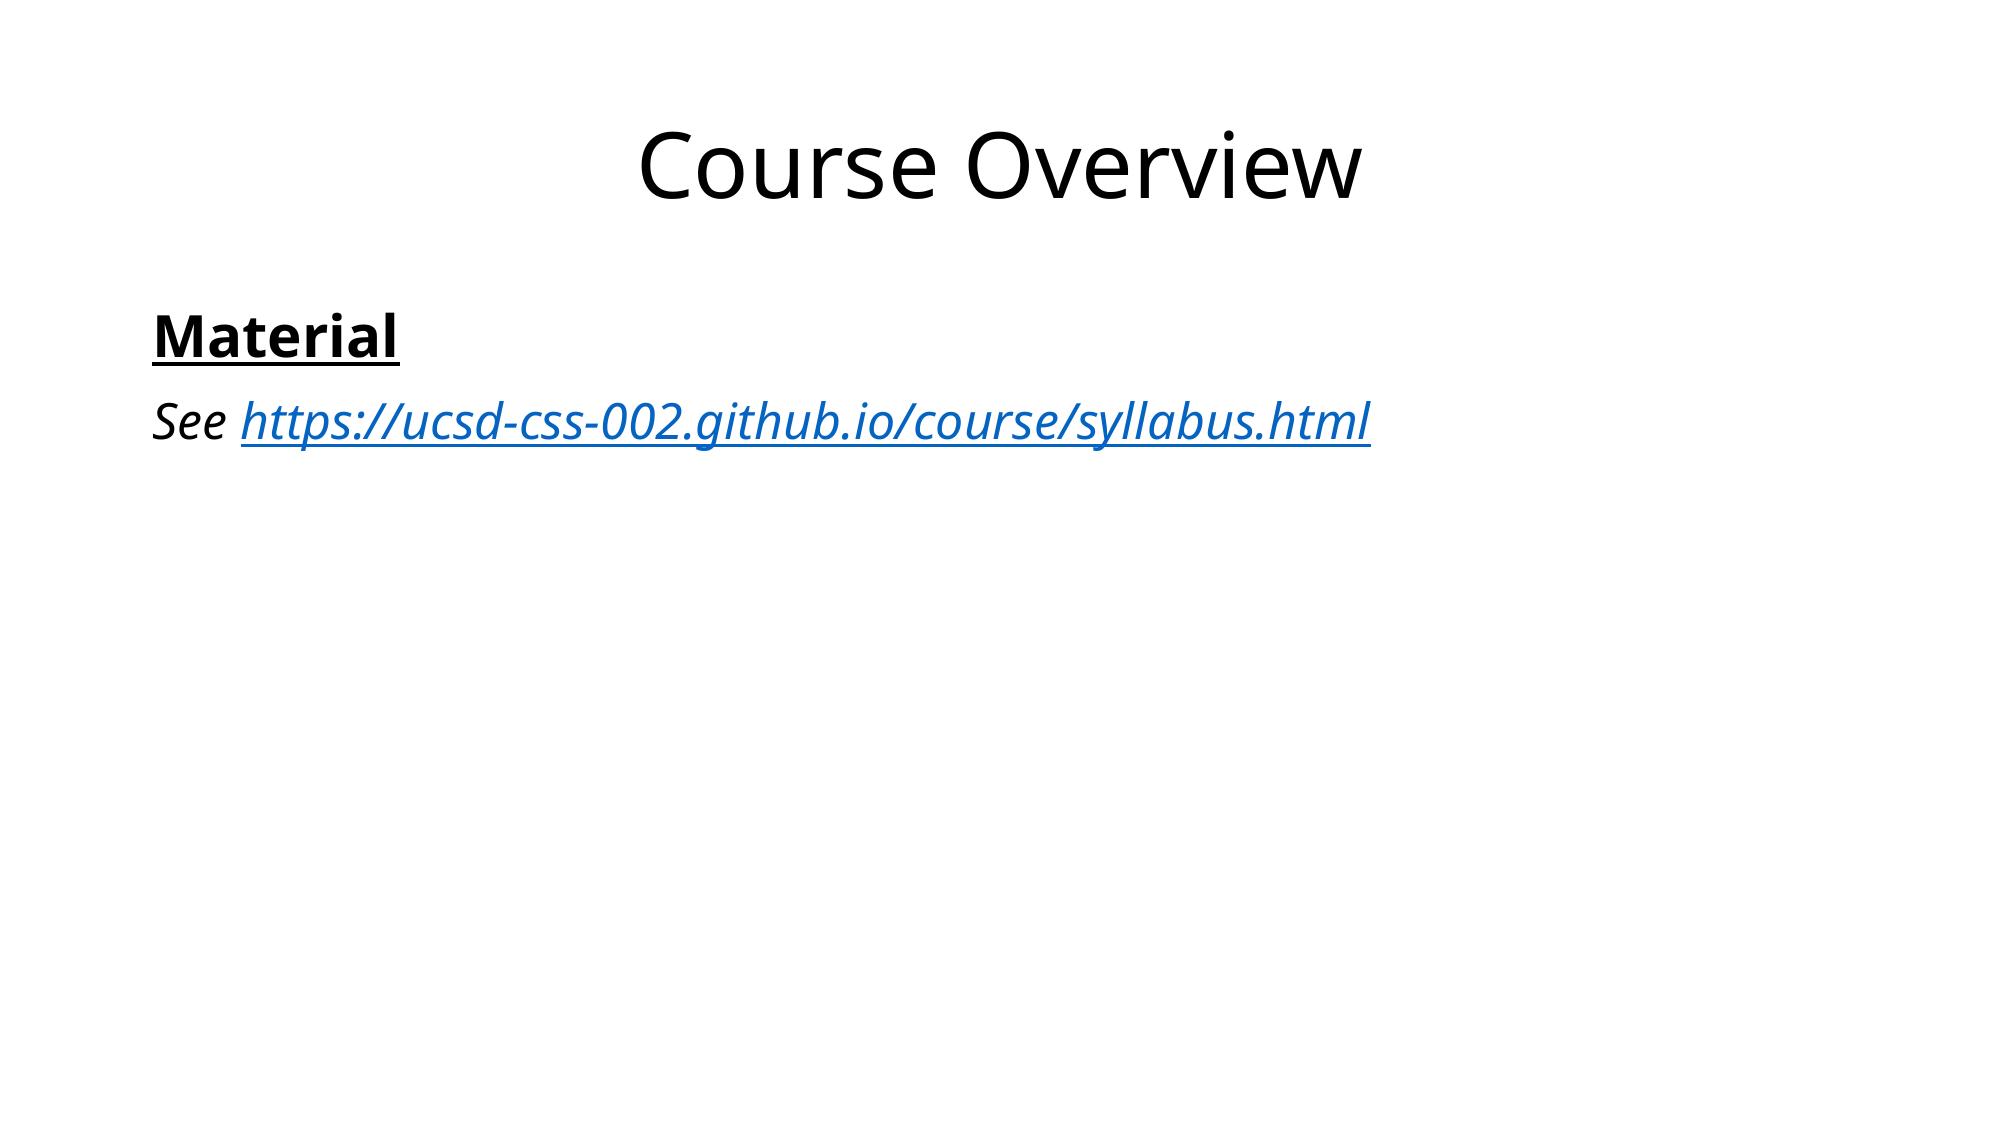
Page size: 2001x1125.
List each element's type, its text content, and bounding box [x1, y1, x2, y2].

list Material See https://ucsd-css-002.github.io/course/syllabus.html [137, 299, 1863, 1092]
title Course Overview [137, 59, 1863, 278]
